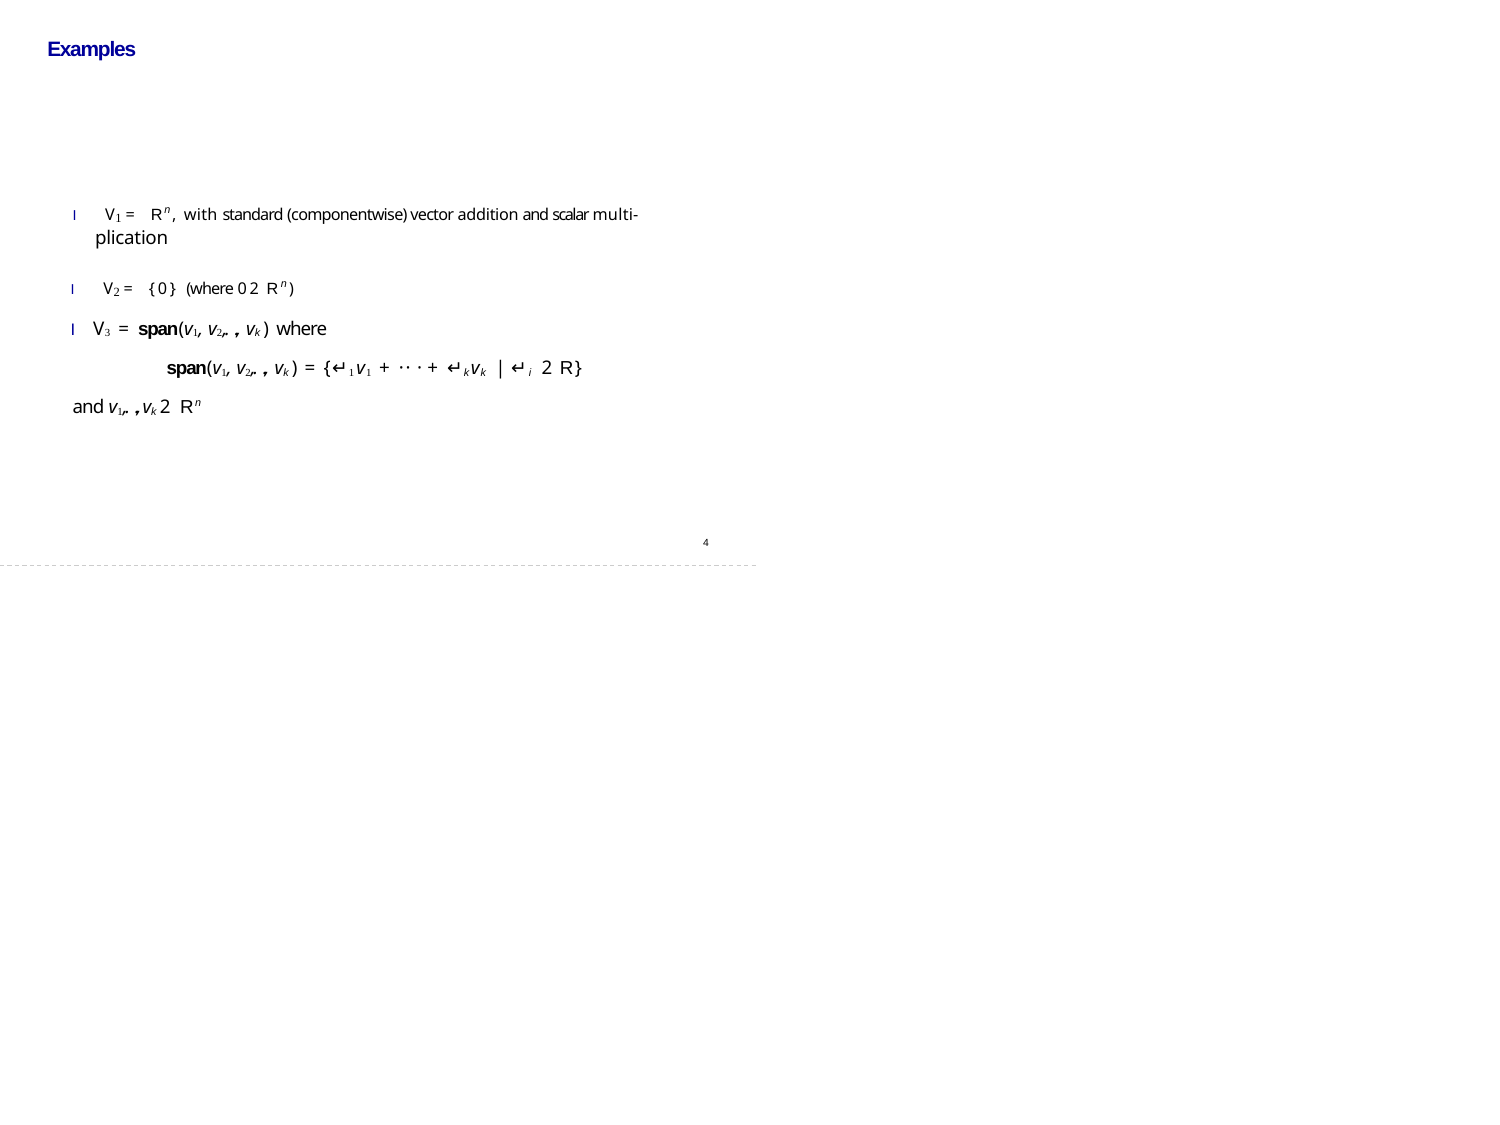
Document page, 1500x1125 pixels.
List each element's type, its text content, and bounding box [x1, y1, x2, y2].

text_box I V1 = Rn, with standard (componentwise) vector addition and scalar multi- plication I V2 = {0} (where 0 2 Rn) I V3 = span(v1, v2,. .., vk ) where span(v1, v2,. .., vk ) = {↵1v1 + ·· · + ↵kvk | ↵i 2 R} and v1,. .., vk 2 Rn [70, 203, 711, 418]
text_box 2 [698, 536, 713, 549]
title Examples [45, 33, 139, 224]
